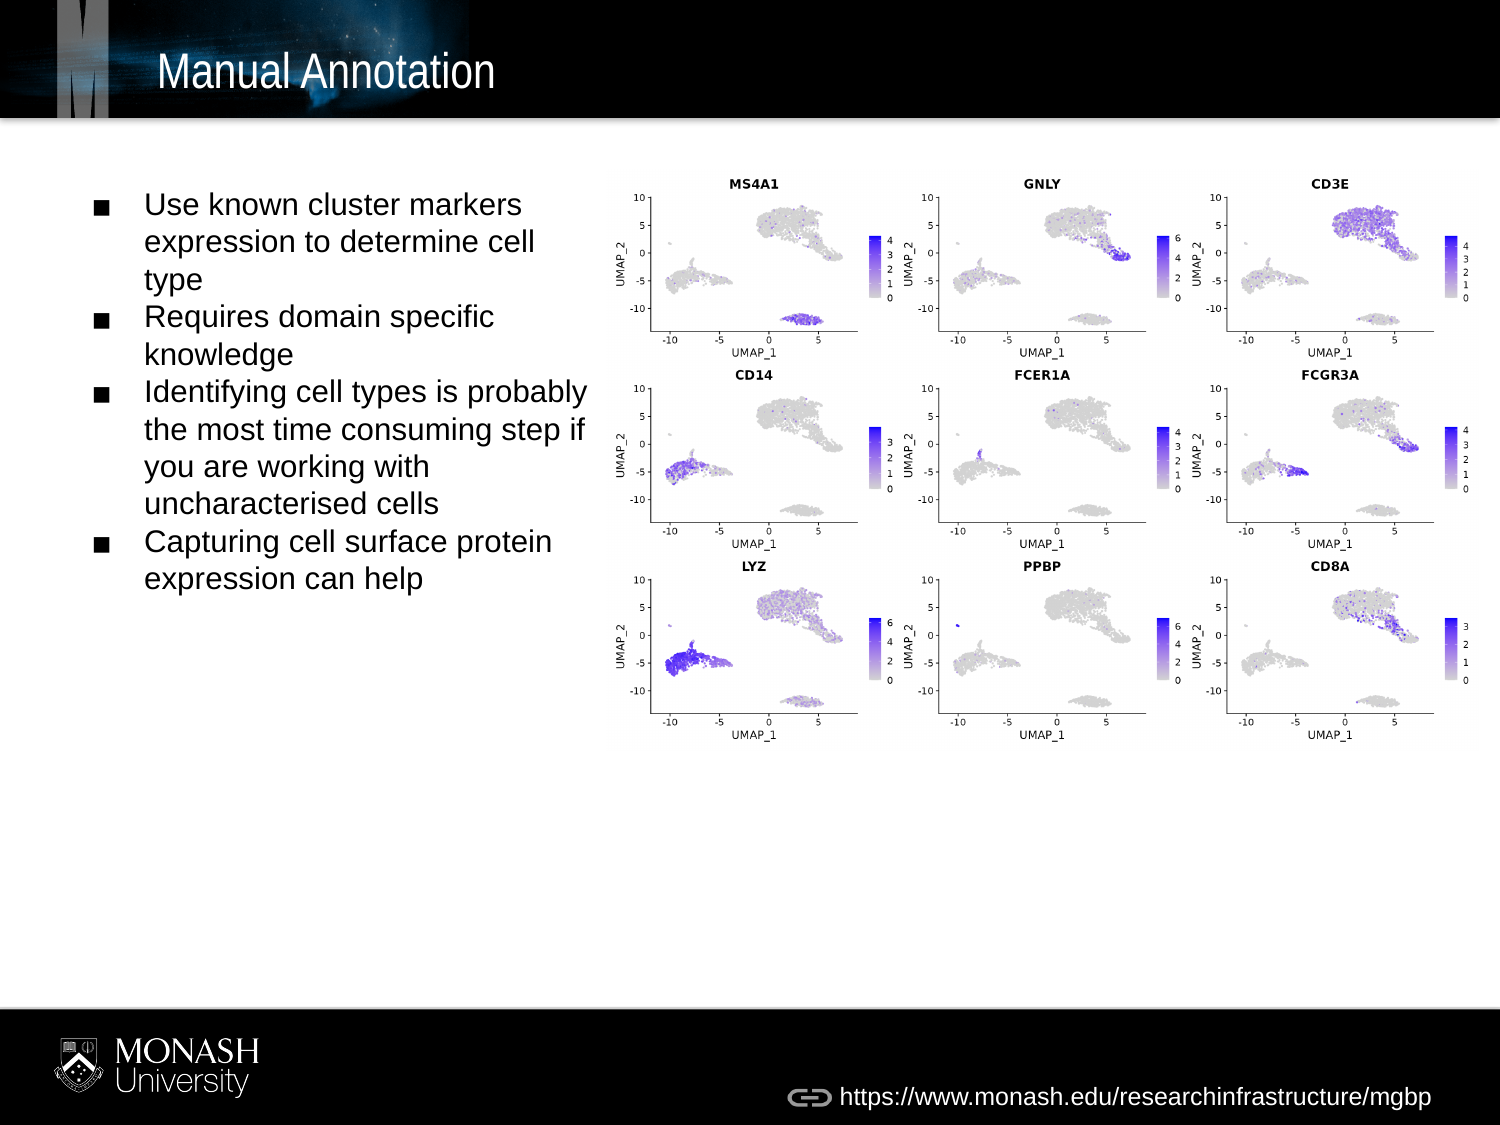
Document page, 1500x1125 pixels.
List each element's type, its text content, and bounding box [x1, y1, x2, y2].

picture [783, 1076, 836, 1119]
title Manual Annotation [141, 23, 1425, 108]
picture [54, 1038, 259, 1098]
picture [0, 0, 1500, 1009]
text_box Use known cluster markers expression to determine cell type Requires domain specific knowledge Identifying cell types is probably the most time consuming step if you are working with uncharacterised cells Capturing cell surface protein expression can help [54, 169, 604, 649]
